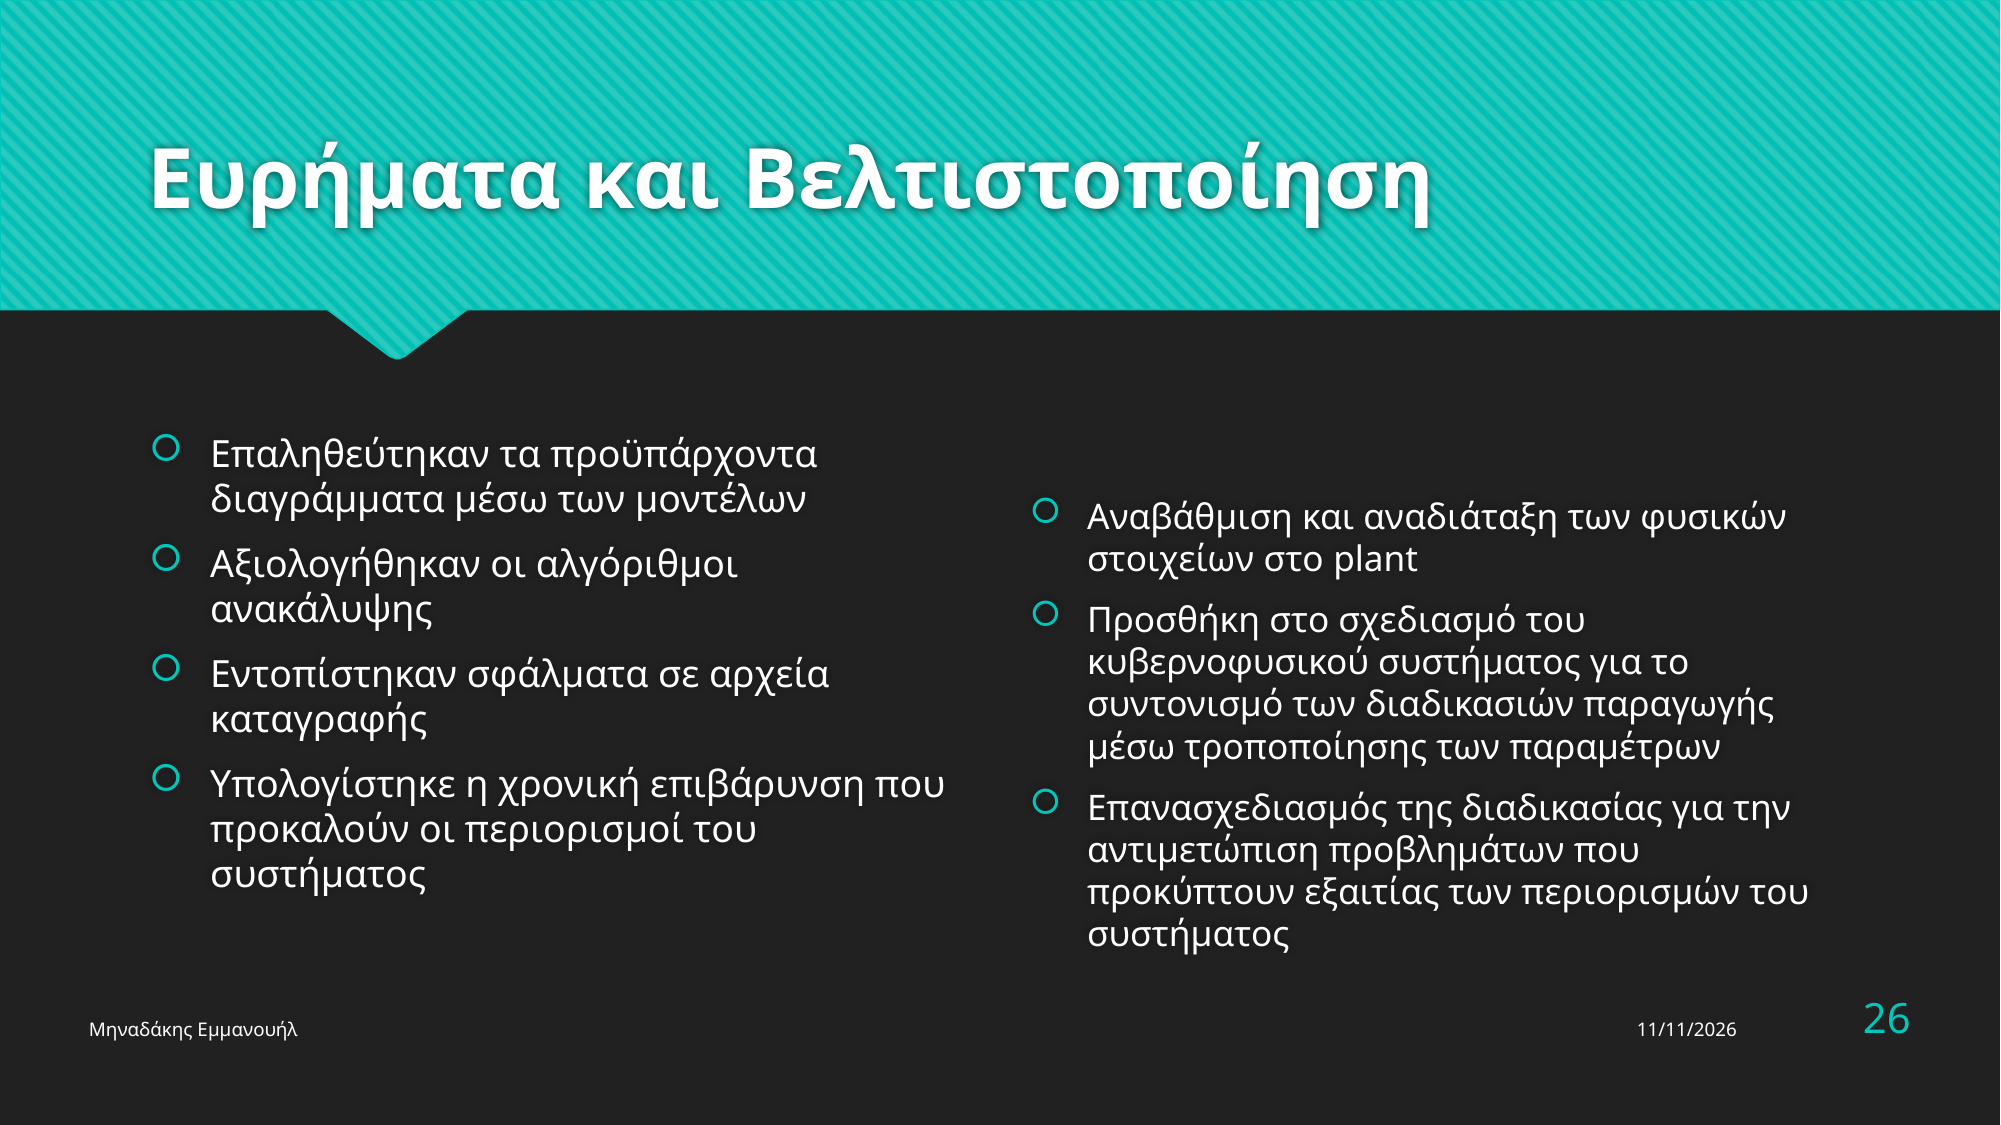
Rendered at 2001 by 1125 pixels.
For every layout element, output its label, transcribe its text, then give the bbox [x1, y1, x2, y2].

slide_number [1531, 991, 1751, 1051]
list Επαληθεύτηκαν τα προϋπάρχοντα διαγράμματα μέσω των μοντέλων Αξιολογήθηκαν οι αλγόριθμοι ανακάλυψης Εντοπίστηκαν σφάλματα σε αρχεία καταγραφής Υπολογίστηκε η χρονική επιβάρυνση που προκαλούν οι περιορισμοί του συστήματος [134, 364, 985, 962]
footer Μηναδάκης Εμμανουήλ [74, 991, 1493, 1051]
list Αναβάθμιση και αναδιάταξη των φυσικών στοιχείων στο plant Προσθήκη στο σχεδιασμό του κυβερνοφυσικού συστήματος για το συντονισμό των διαδικασιών παραγωγής μέσω τροποποίησης των παραμέτρων Επανασχεδιασμός της διαδικασίας για την αντιμετώπιση προβλημάτων που προκύπτουν εξαιτίας των περιορισμών του συστήματος [1014, 364, 1868, 962]
title Ευρήματα και Βελτιστοποίηση [132, 73, 1868, 233]
slide_number 26 [1751, 970, 1926, 1051]
